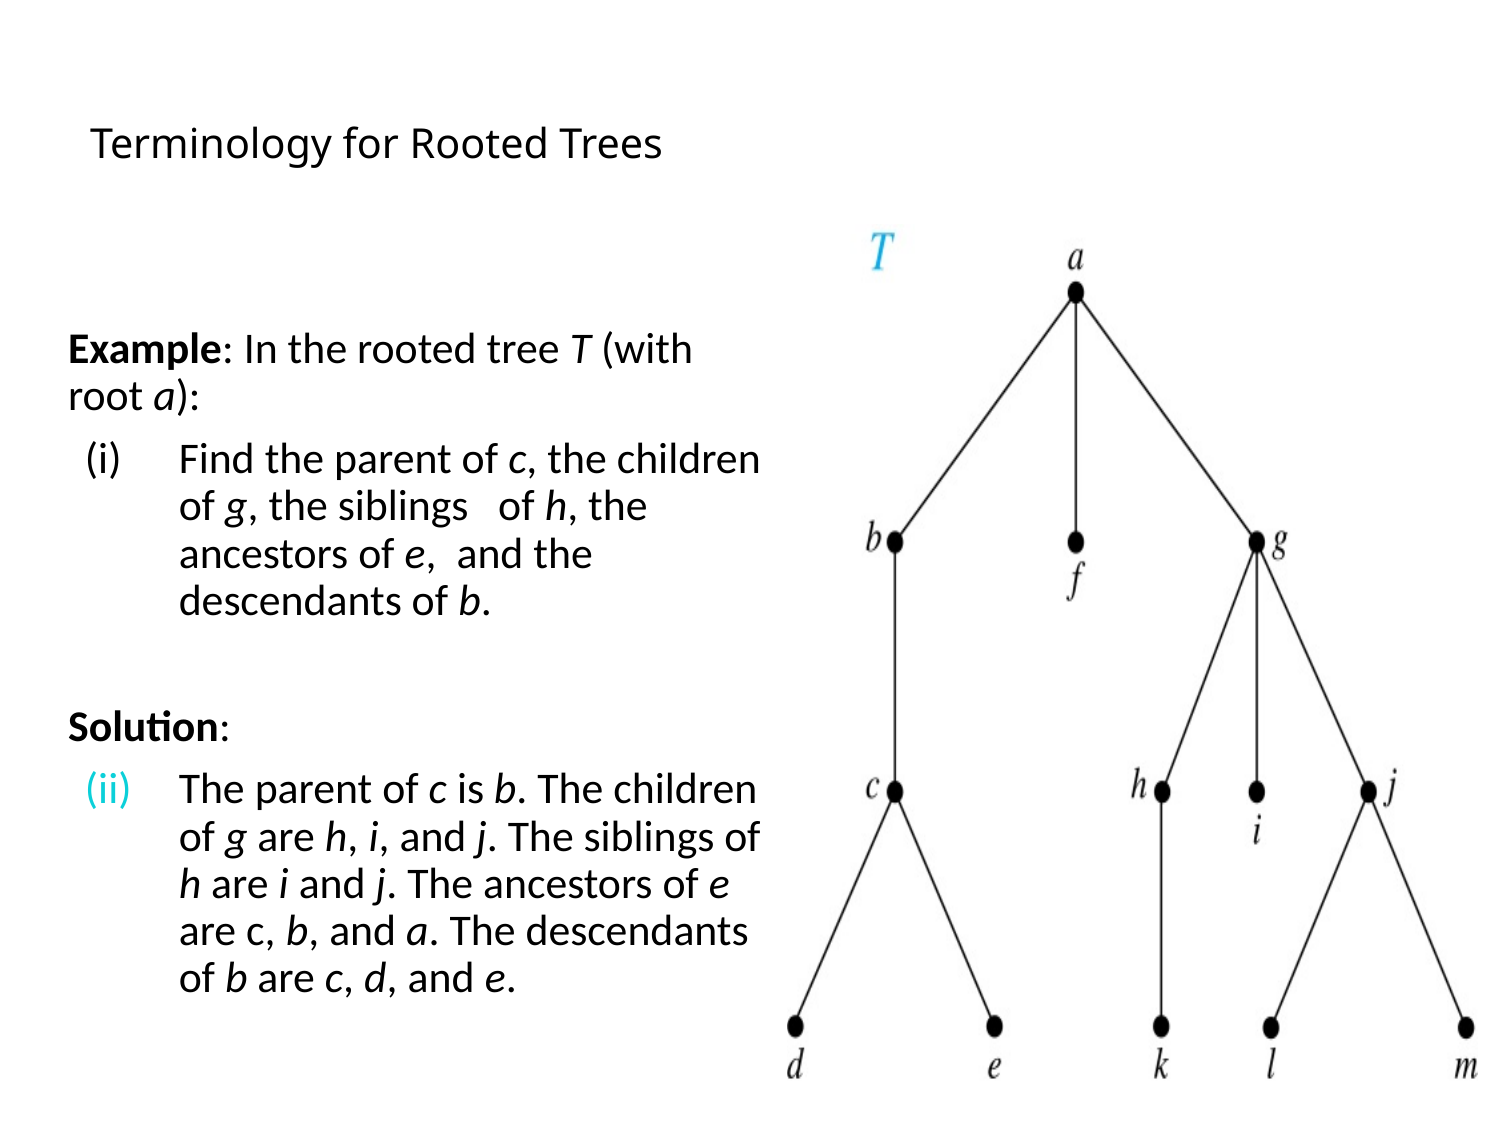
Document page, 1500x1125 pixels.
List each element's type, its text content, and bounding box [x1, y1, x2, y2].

title Terminology for Rooted Trees [75, 115, 1425, 175]
list Example: In the rooted tree T (with root a): Find the parent of c, the children of g, the siblings of h, the ancestors of e, and the descendants of b. Solution: The parent of c is b. The children of g are h, i, and j. The siblings of h are i and j. The ancestors of e are c, b, and a. The descendants of b are c, d, and e. [24, 249, 787, 1045]
picture [787, 224, 1478, 1088]
